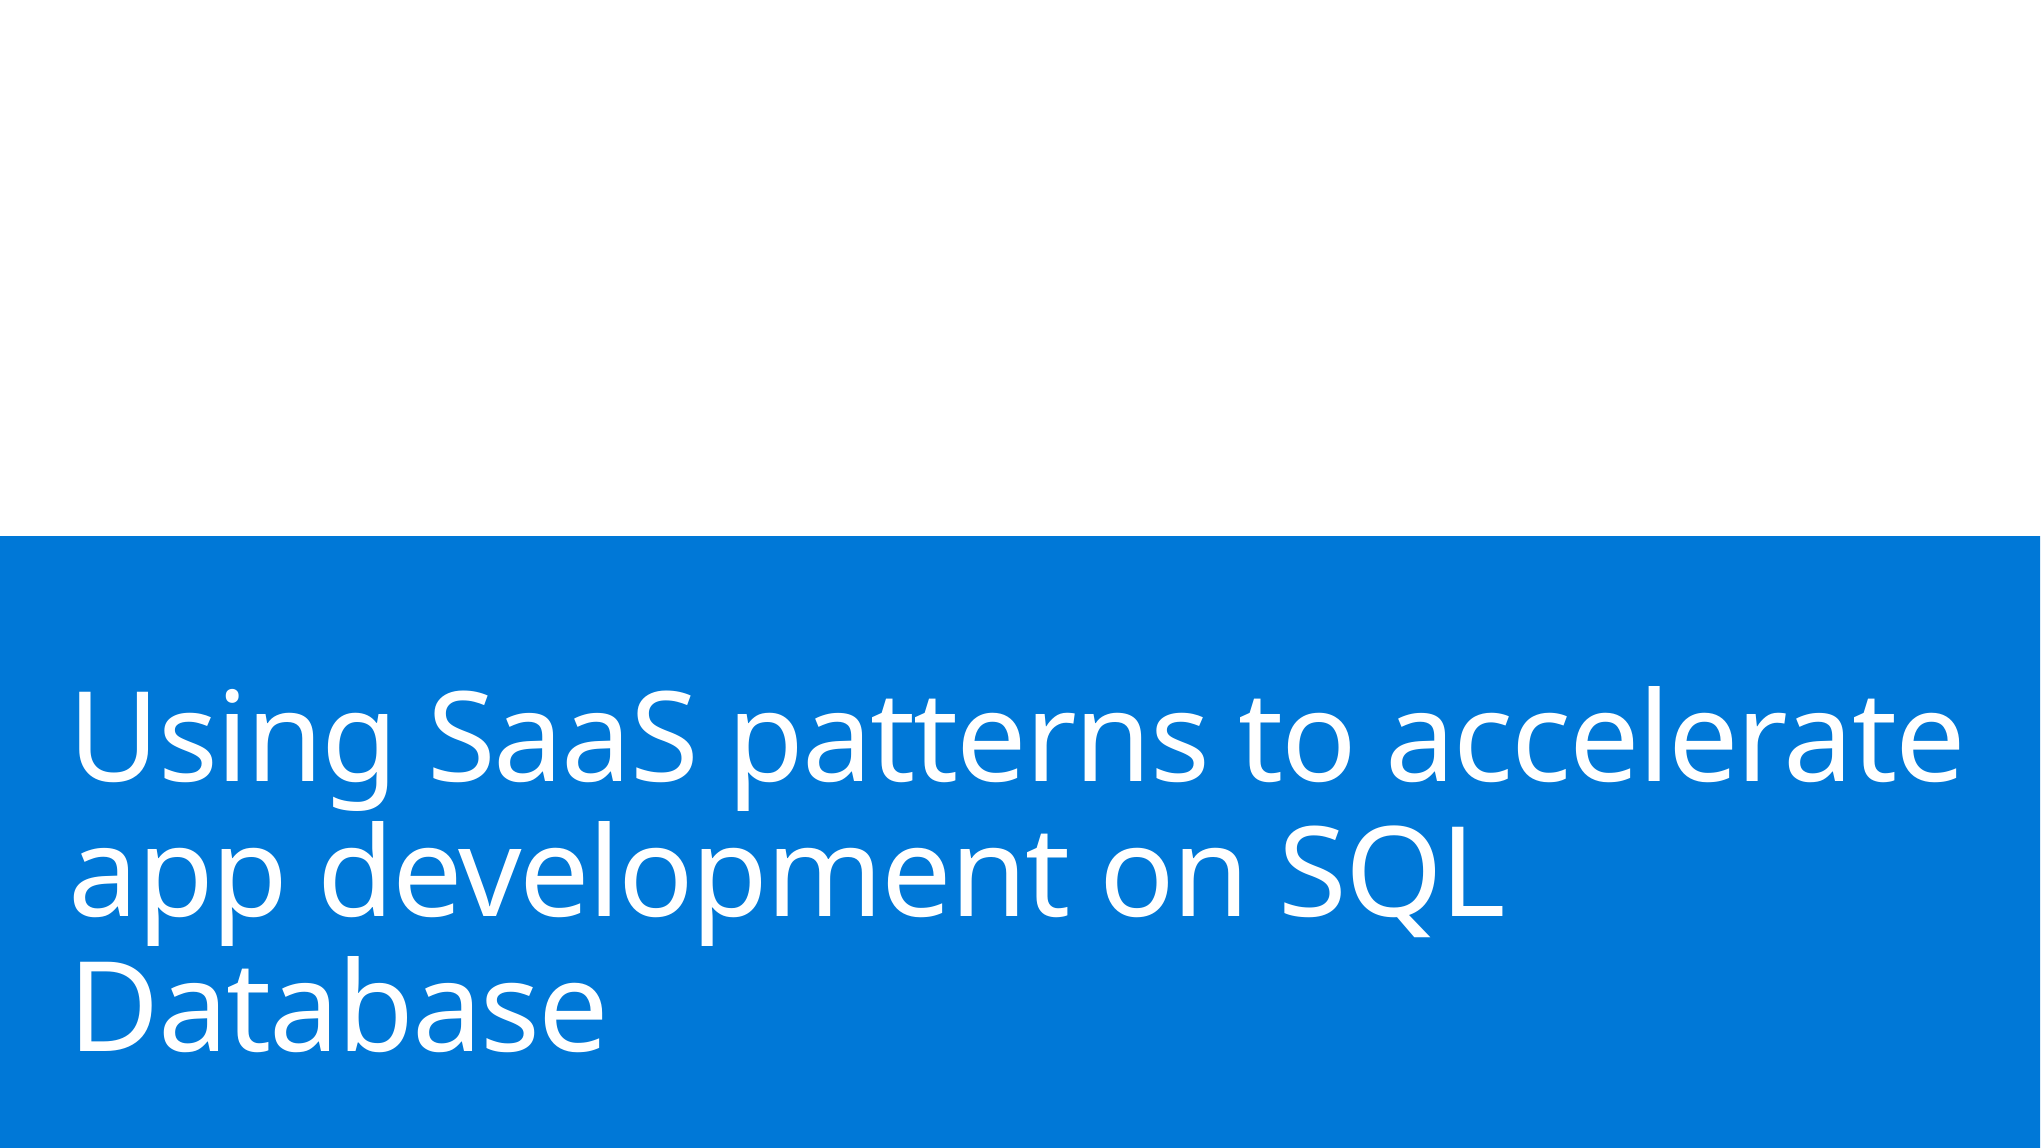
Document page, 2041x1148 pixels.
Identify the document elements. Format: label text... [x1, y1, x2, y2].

text_box [0, 535, 2041, 1148]
title Using SaaS patterns to accelerate app development on SQL Database [45, 658, 1996, 962]
